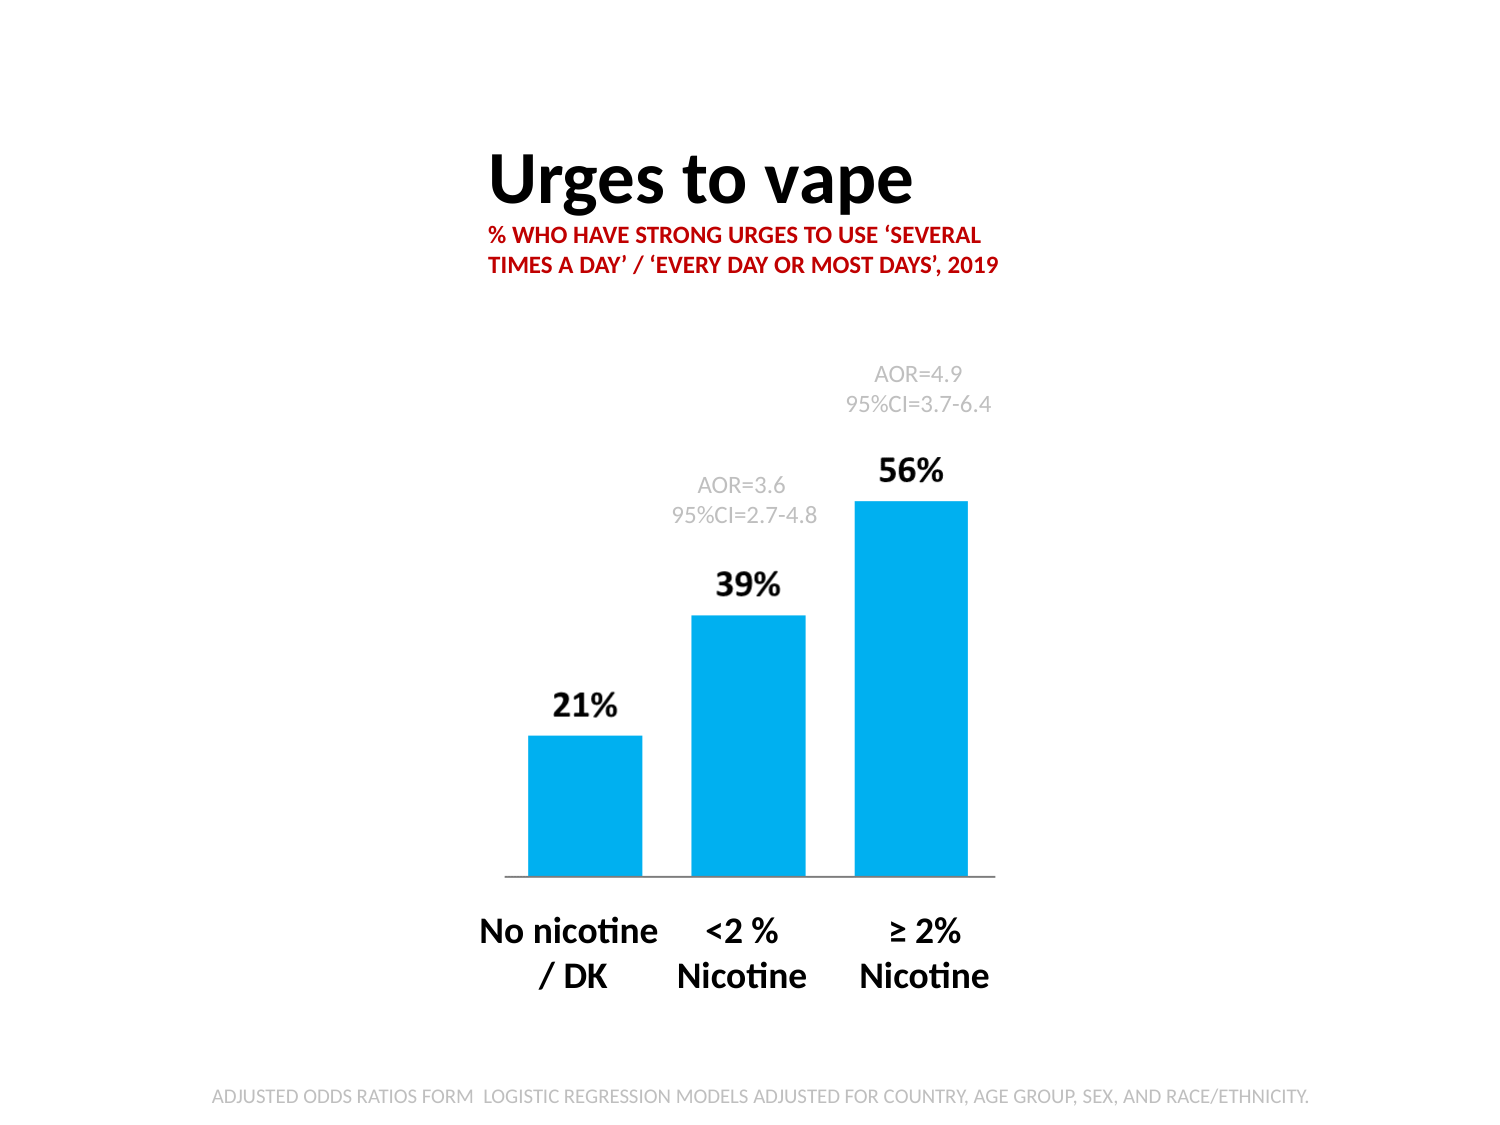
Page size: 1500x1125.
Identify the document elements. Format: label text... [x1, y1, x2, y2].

text_box ≥ 2% Nicotine [824, 898, 1025, 1004]
text_box ADJUSTED ODDS RATIOS FORM LOGISTIC REGRESSION MODELS ADJUSTED FOR COUNTRY, AGE GROUP, SEX, AND RACE/ETHNICITY. [197, 1075, 1500, 1115]
picture [504, 412, 996, 882]
text_box <2 % Nicotine [761, 898, 824, 1004]
text_box Urges to vape % WHO HAVE STRONG URGES TO USE ‘SEVERAL TIMES A DAY’ / ‘EVERY DAY OR MOST DAYS’, 2019 [473, 120, 1034, 321]
text_box AOR=4.9 95%CI=3.7-6.4 [812, 350, 1025, 455]
text_box No nicotine / DK [385, 898, 761, 1075]
